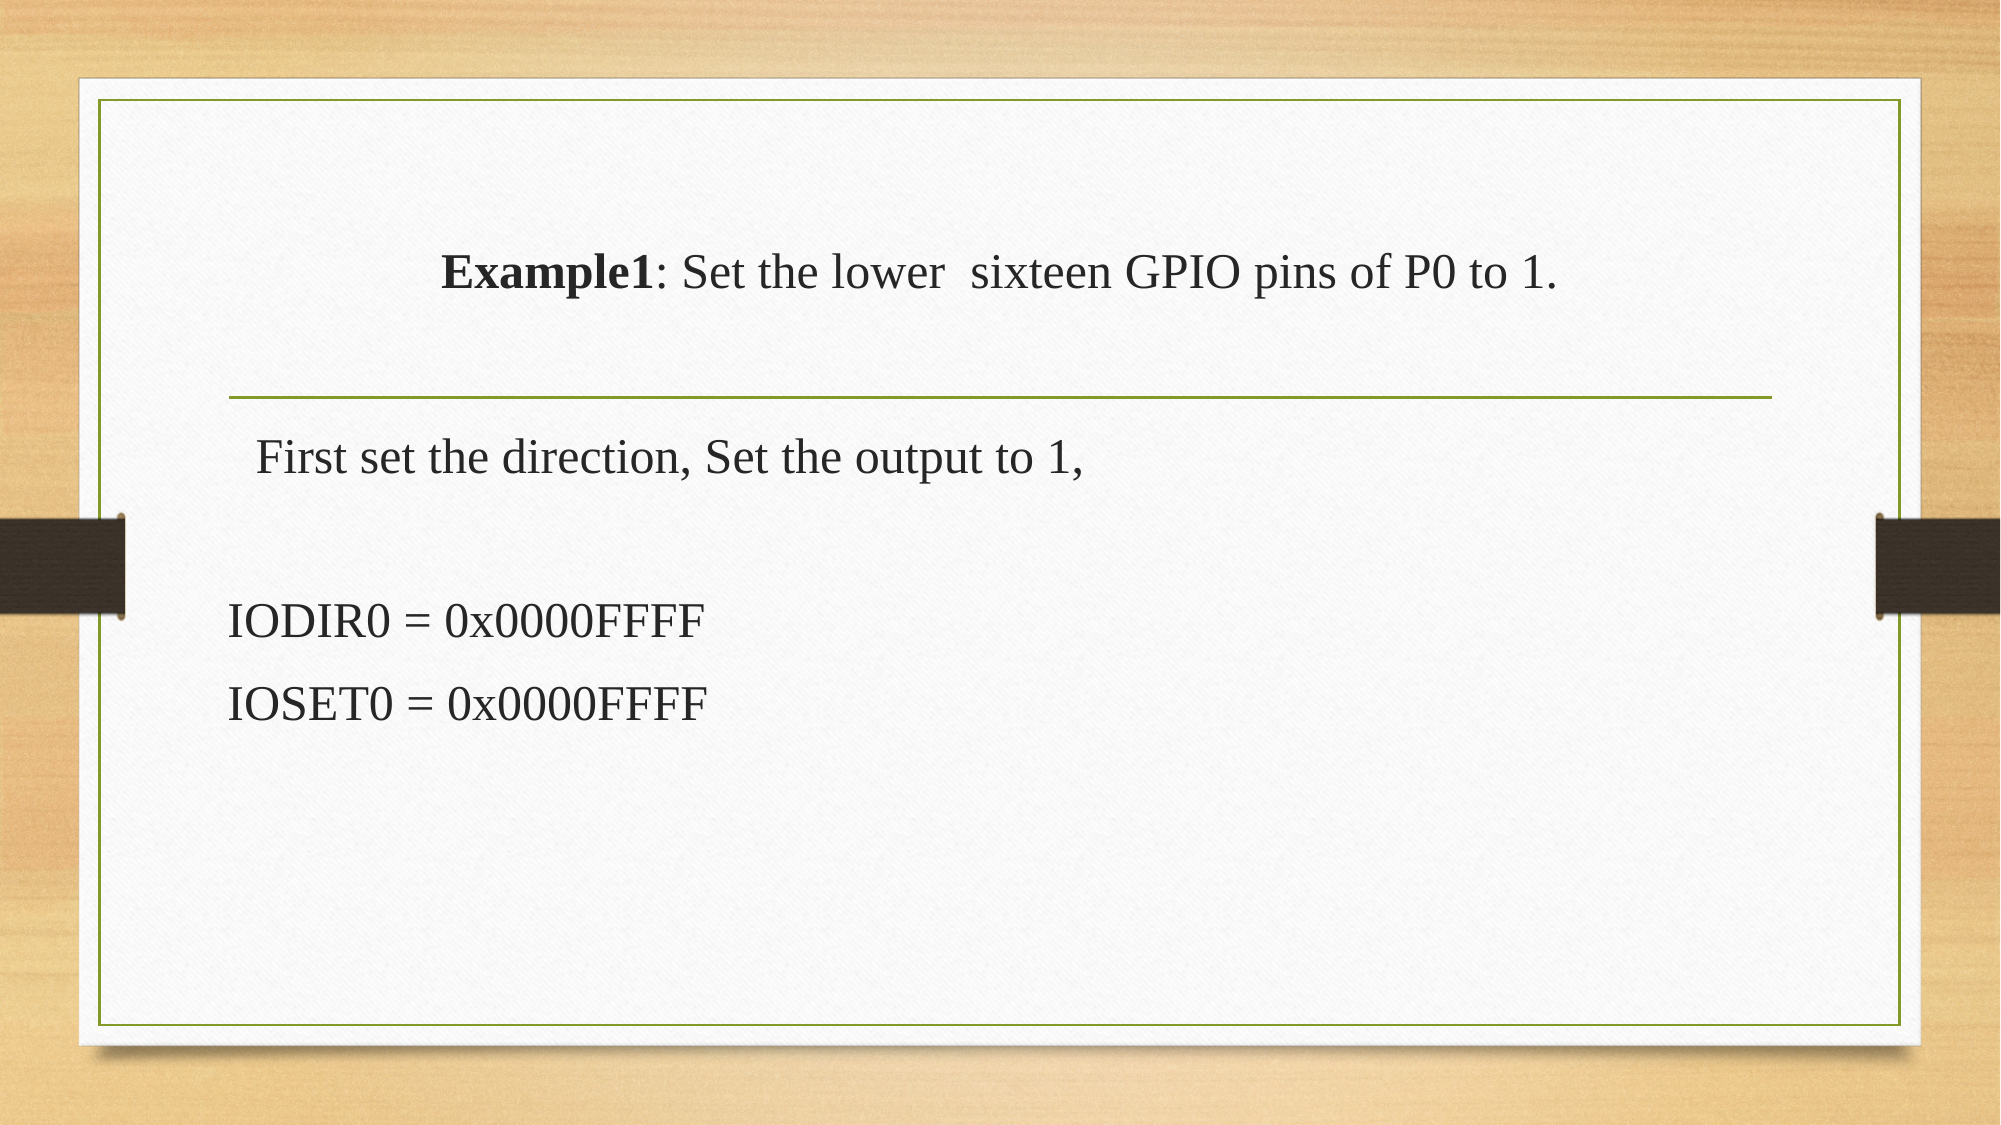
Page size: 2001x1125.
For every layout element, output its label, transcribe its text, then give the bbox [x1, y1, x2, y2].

title Example1: Set the lower sixteen GPIO pins of P0 to 1. [212, 161, 1788, 375]
list First set the direction, Set the output to 1, IODIR0 = 0x0000FFFF IOSET0 = 0x0000FFFF [212, 419, 1788, 964]
picture [0, 0, 2001, 1125]
